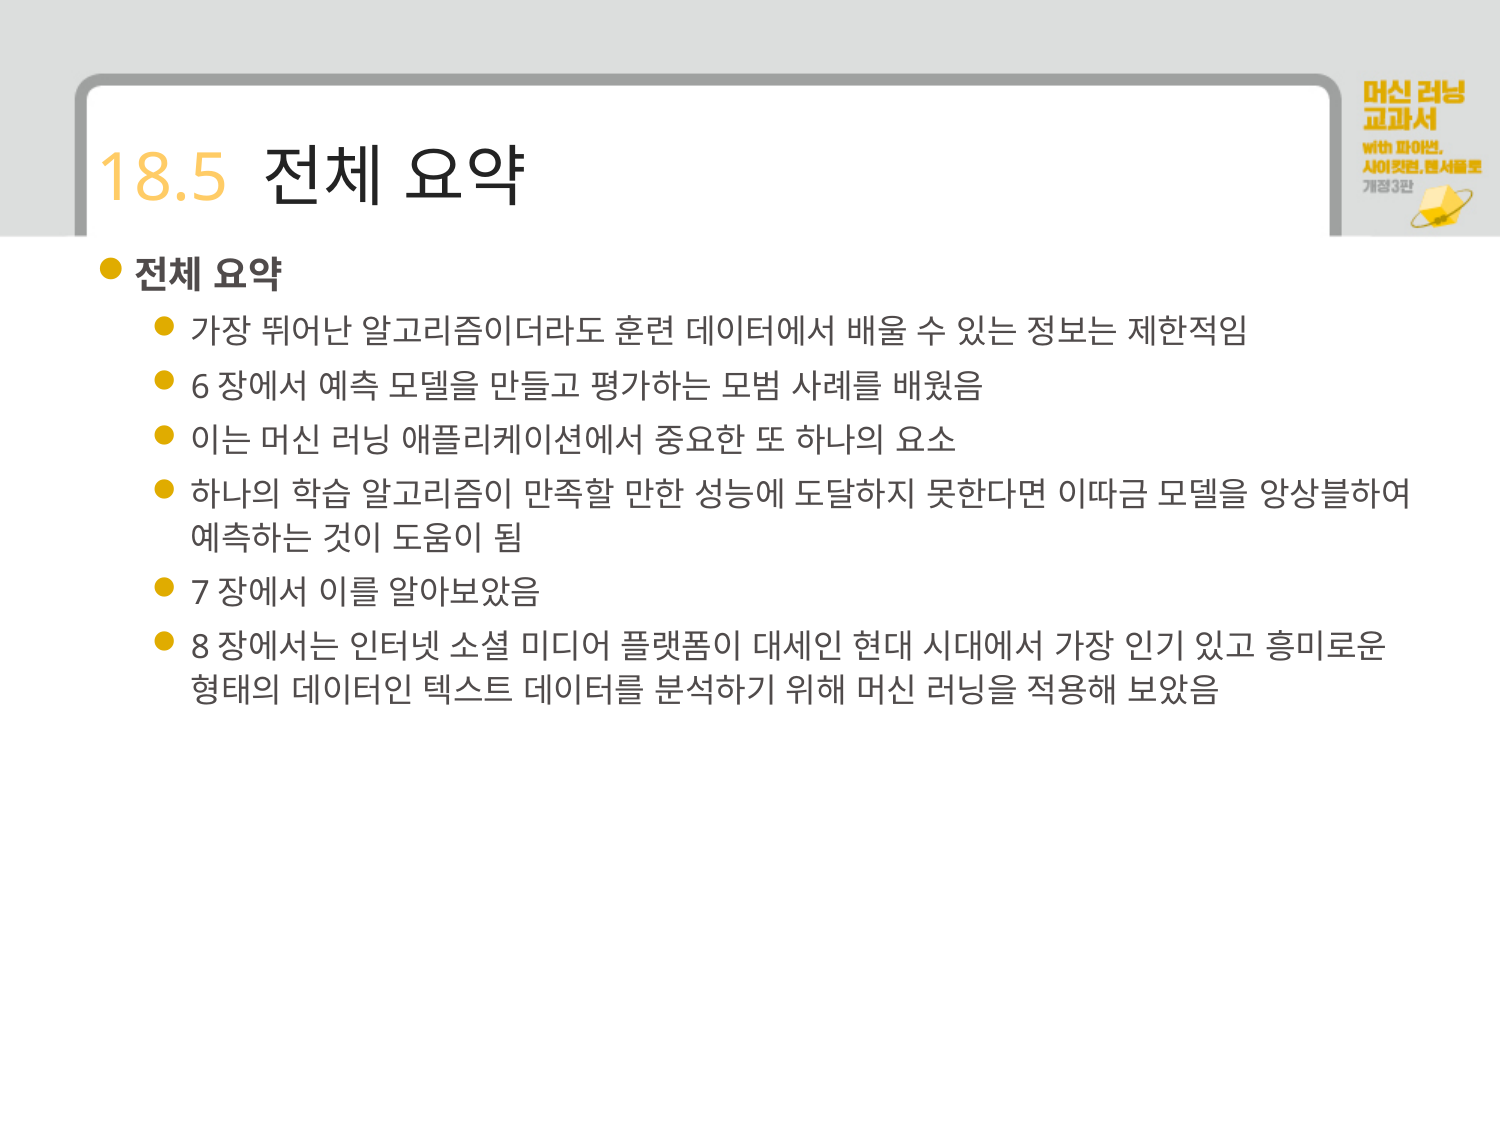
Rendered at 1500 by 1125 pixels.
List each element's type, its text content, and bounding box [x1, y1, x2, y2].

list 전체 요약 가장 뛰어난 알고리즘이더라도 훈련 데이터에서 배울 수 있는 정보는 제한적임 6장에서 예측 모델을 만들고 평가하는 모범 사례를 배웠음 이는 머신 러닝 애플리케이션에서 중요한 또 하나의 요소 하나의 학습 알고리즘이 만족할 만한 성능에 도달하지 못한다면 이따금 모델을 앙상블하여 예측하는 것이 도움이 됨 7장에서 이를 알아보았음 8장에서는 인터넷 소셜 미디어 플랫폼이 대세인 현대 시대에서 가장 인기 있고 흥미로운 형태의 데이터인 텍스트 데이터를 분석하기 위해 머신 러닝을 적용해 보았음 [81, 239, 1440, 1054]
title 18.5 전체 요약 [81, 90, 1412, 222]
picture [0, 0, 1500, 1125]
